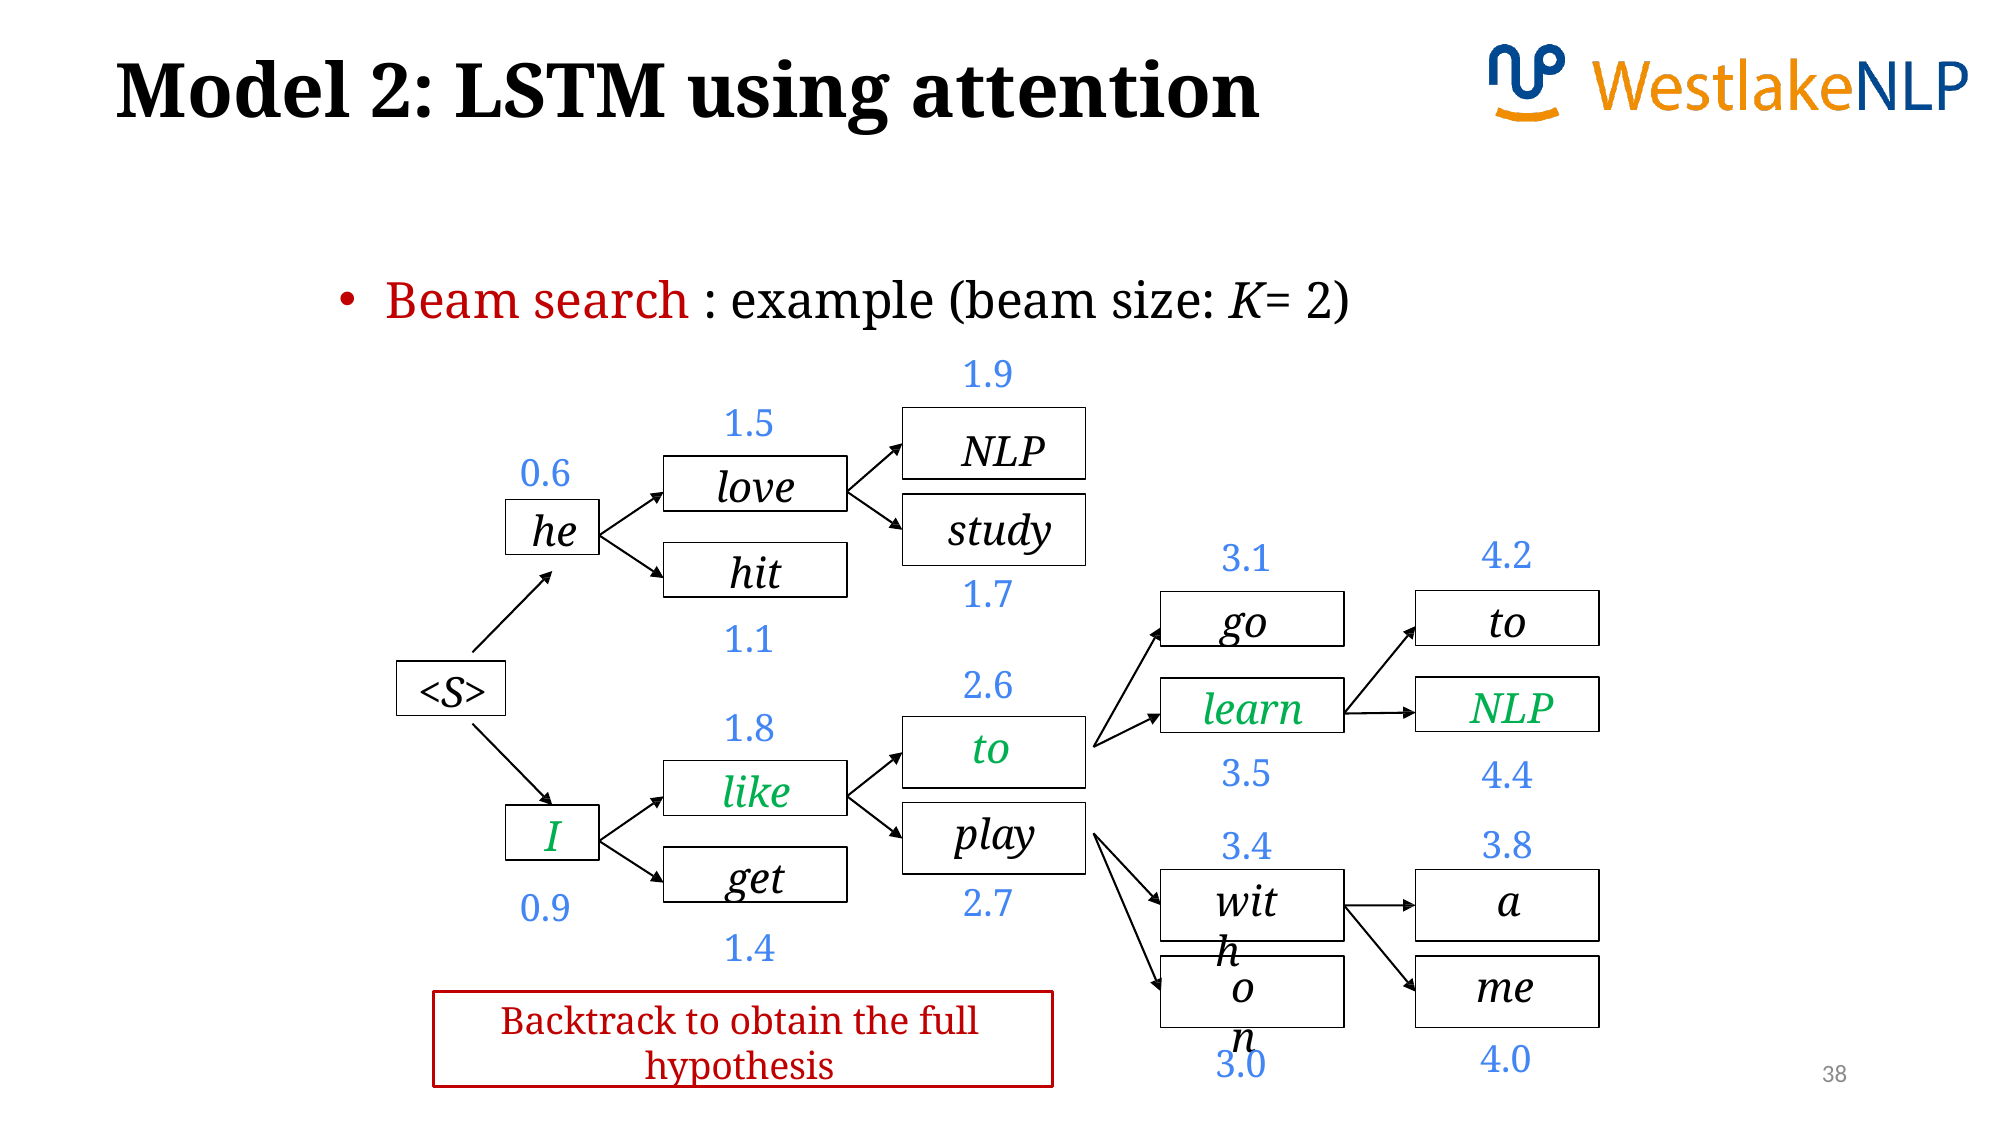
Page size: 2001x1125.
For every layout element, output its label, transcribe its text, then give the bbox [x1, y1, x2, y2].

text_box [846, 443, 903, 491]
text_box love [663, 455, 847, 511]
text_box [846, 795, 903, 839]
text_box [600, 796, 664, 841]
text_box Model 2: LSTM using attention [101, 34, 1308, 140]
text_box [600, 534, 664, 579]
text_box [902, 493, 1086, 566]
text_box I [505, 805, 600, 860]
text_box 0.9 [517, 882, 582, 930]
text_box study [945, 501, 1059, 554]
text_box go [1160, 591, 1344, 647]
text_box <S> [396, 660, 506, 716]
text_box play [940, 805, 1048, 858]
text_box [1346, 899, 1416, 912]
text_box 3.5 [1218, 746, 1283, 794]
text_box 1.4 [721, 922, 785, 970]
text_box [1344, 706, 1416, 719]
text_box me [1473, 958, 1541, 1011]
text_box [600, 840, 664, 883]
text_box like [663, 760, 847, 816]
text_box 2.7 [960, 876, 1024, 924]
text_box 4.2 [1479, 529, 1543, 577]
text_box [1343, 904, 1416, 992]
text_box 4.4 [1479, 748, 1543, 796]
text_box [1160, 955, 1344, 1028]
text_box [1092, 627, 1161, 748]
text_box [902, 716, 1086, 788]
text_box hit [663, 542, 847, 598]
text_box NLP [1415, 676, 1599, 732]
text_box 1.1 [721, 613, 785, 661]
text_box NLP [959, 422, 1057, 475]
picture [1459, 0, 2000, 170]
text_box [1160, 869, 1344, 941]
text_box [902, 407, 1086, 479]
text_box [600, 491, 664, 535]
text_box 3.0 [1213, 1037, 1277, 1085]
text_box 4.0 [1478, 1033, 1542, 1081]
text_box he [505, 499, 600, 555]
text_box [1415, 955, 1599, 1028]
text_box 1.5 [721, 396, 785, 444]
text_box [1095, 833, 1161, 906]
text_box 3.8 [1479, 818, 1543, 866]
text_box [1092, 832, 1162, 992]
text_box [846, 490, 903, 530]
text_box 0.6 [517, 446, 582, 494]
text_box to [1415, 590, 1599, 646]
text_box 3.4 [1218, 819, 1283, 867]
text_box a [1494, 872, 1521, 925]
text_box with [1213, 872, 1293, 955]
slide_number 38 [1412, 1042, 1863, 1103]
text_box 3.1 [1218, 532, 1283, 580]
text_box 1.7 [960, 568, 1024, 616]
text_box [1415, 869, 1599, 941]
text_box Backtrack to obtain the full hypothesis [433, 991, 1053, 1087]
text_box 2.6 [960, 658, 1024, 707]
text_box [471, 571, 553, 654]
text_box get [663, 846, 847, 902]
text_box learn [1160, 677, 1344, 733]
text_box 1.9 [960, 348, 1024, 396]
text_box [471, 723, 553, 806]
text_box to [969, 719, 1019, 772]
text_box on [1228, 958, 1277, 1037]
text_box [846, 752, 903, 796]
text_box Beam search : example (beam size: K= 2) [323, 260, 1366, 336]
text_box [1095, 713, 1161, 748]
text_box 1.8 [721, 701, 785, 749]
text_box [1343, 626, 1416, 714]
text_box [902, 802, 1086, 875]
